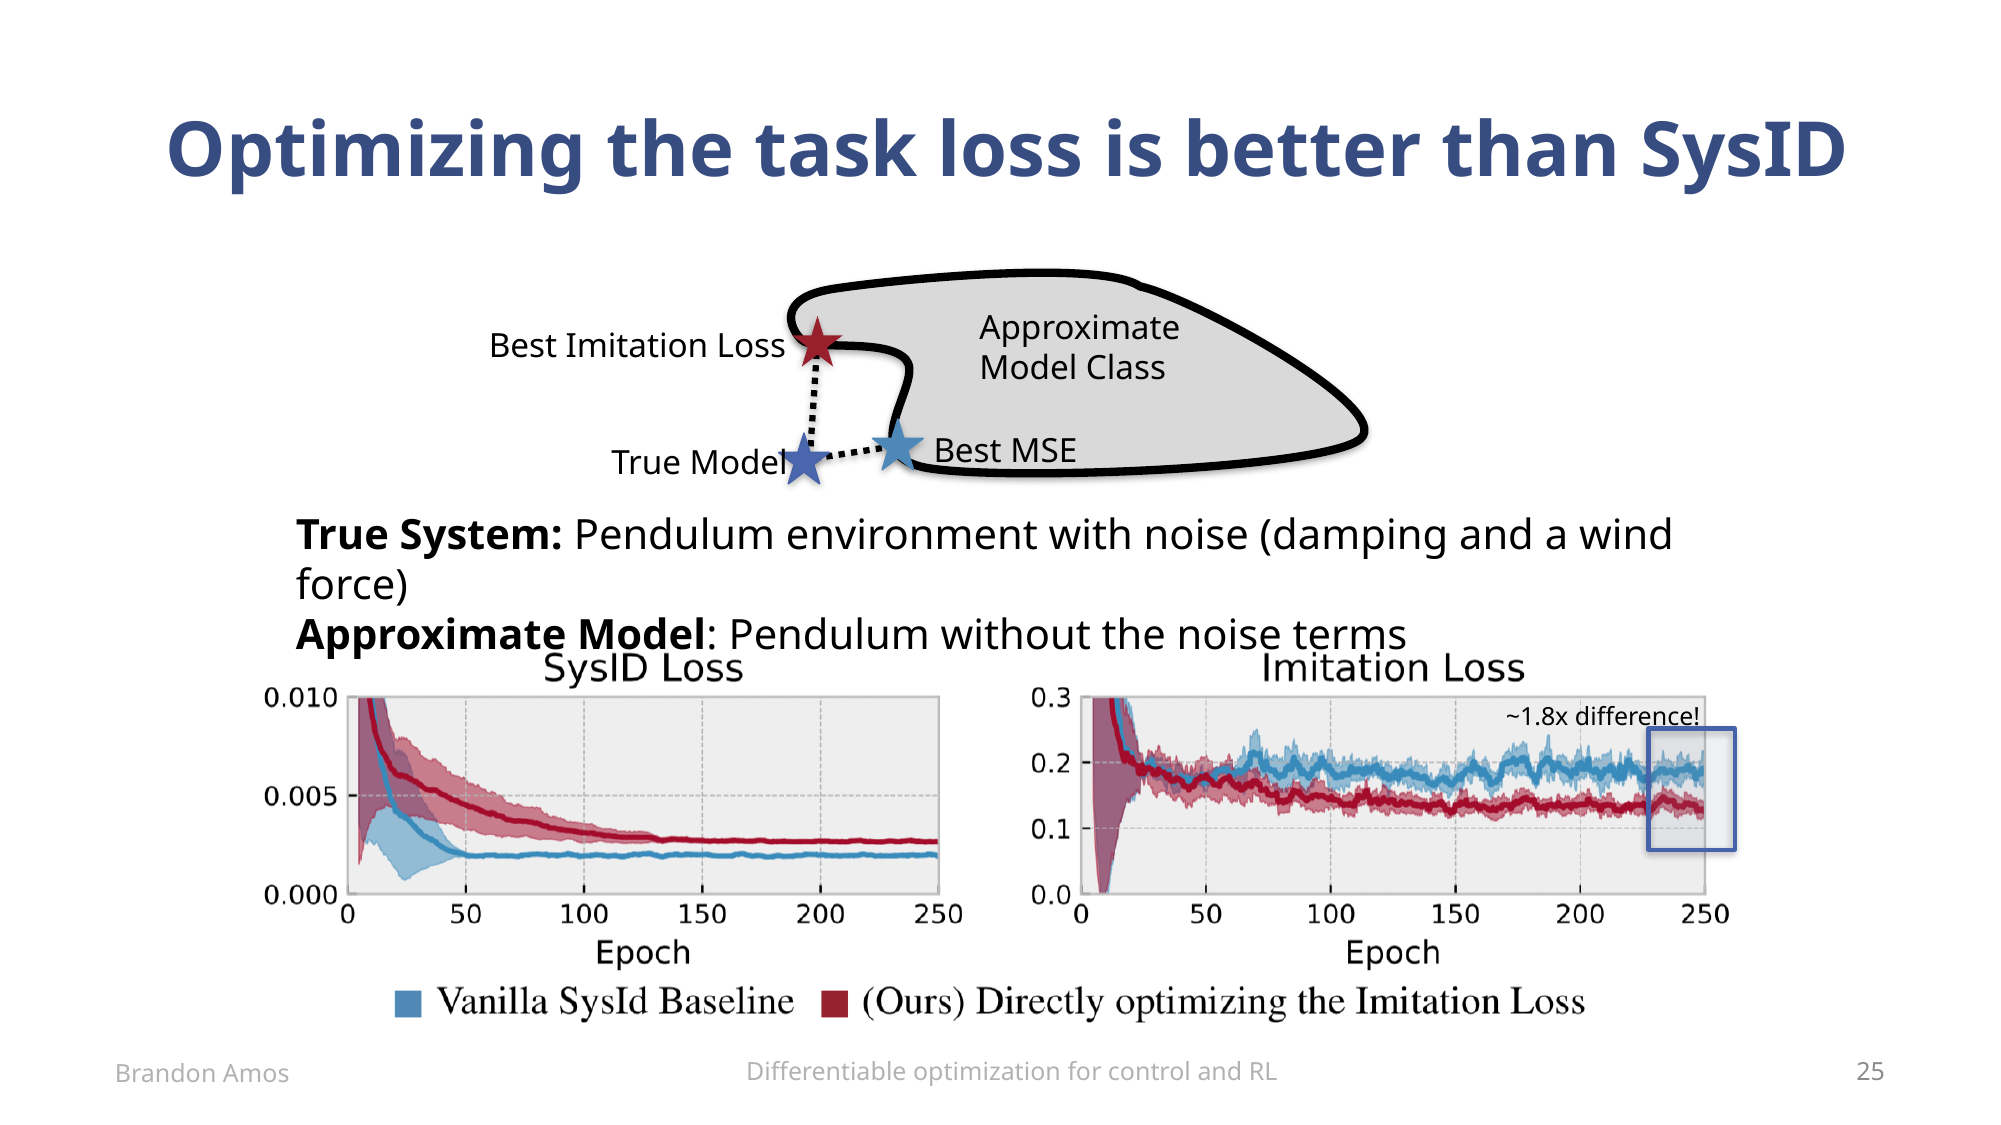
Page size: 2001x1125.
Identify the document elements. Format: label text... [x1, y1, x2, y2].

text_box Best Imitation Loss [423, 316, 802, 400]
slide_number Brandon Amos [99, 1042, 567, 1103]
text_box [871, 418, 918, 471]
slide_number 25 [1433, 1042, 1900, 1103]
footer Differentiable optimization for control and RL [590, 1046, 1433, 1103]
list True System: Pendulum environment with noise (damping and a wind force) Approximate Model: Pendulum without the noise terms [280, 500, 1720, 624]
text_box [809, 340, 818, 443]
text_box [801, 445, 899, 461]
text_box Best MSE [918, 422, 1193, 494]
text_box [790, 271, 1176, 436]
text_box True Model [596, 434, 831, 508]
title Optimizing the task loss is better than SysID [115, 52, 1900, 241]
picture [249, 625, 1751, 1038]
text_box Approximate Model Class [964, 298, 1244, 435]
text_box [1193, 331, 1366, 469]
text_box [914, 452, 918, 467]
text_box [802, 315, 844, 368]
